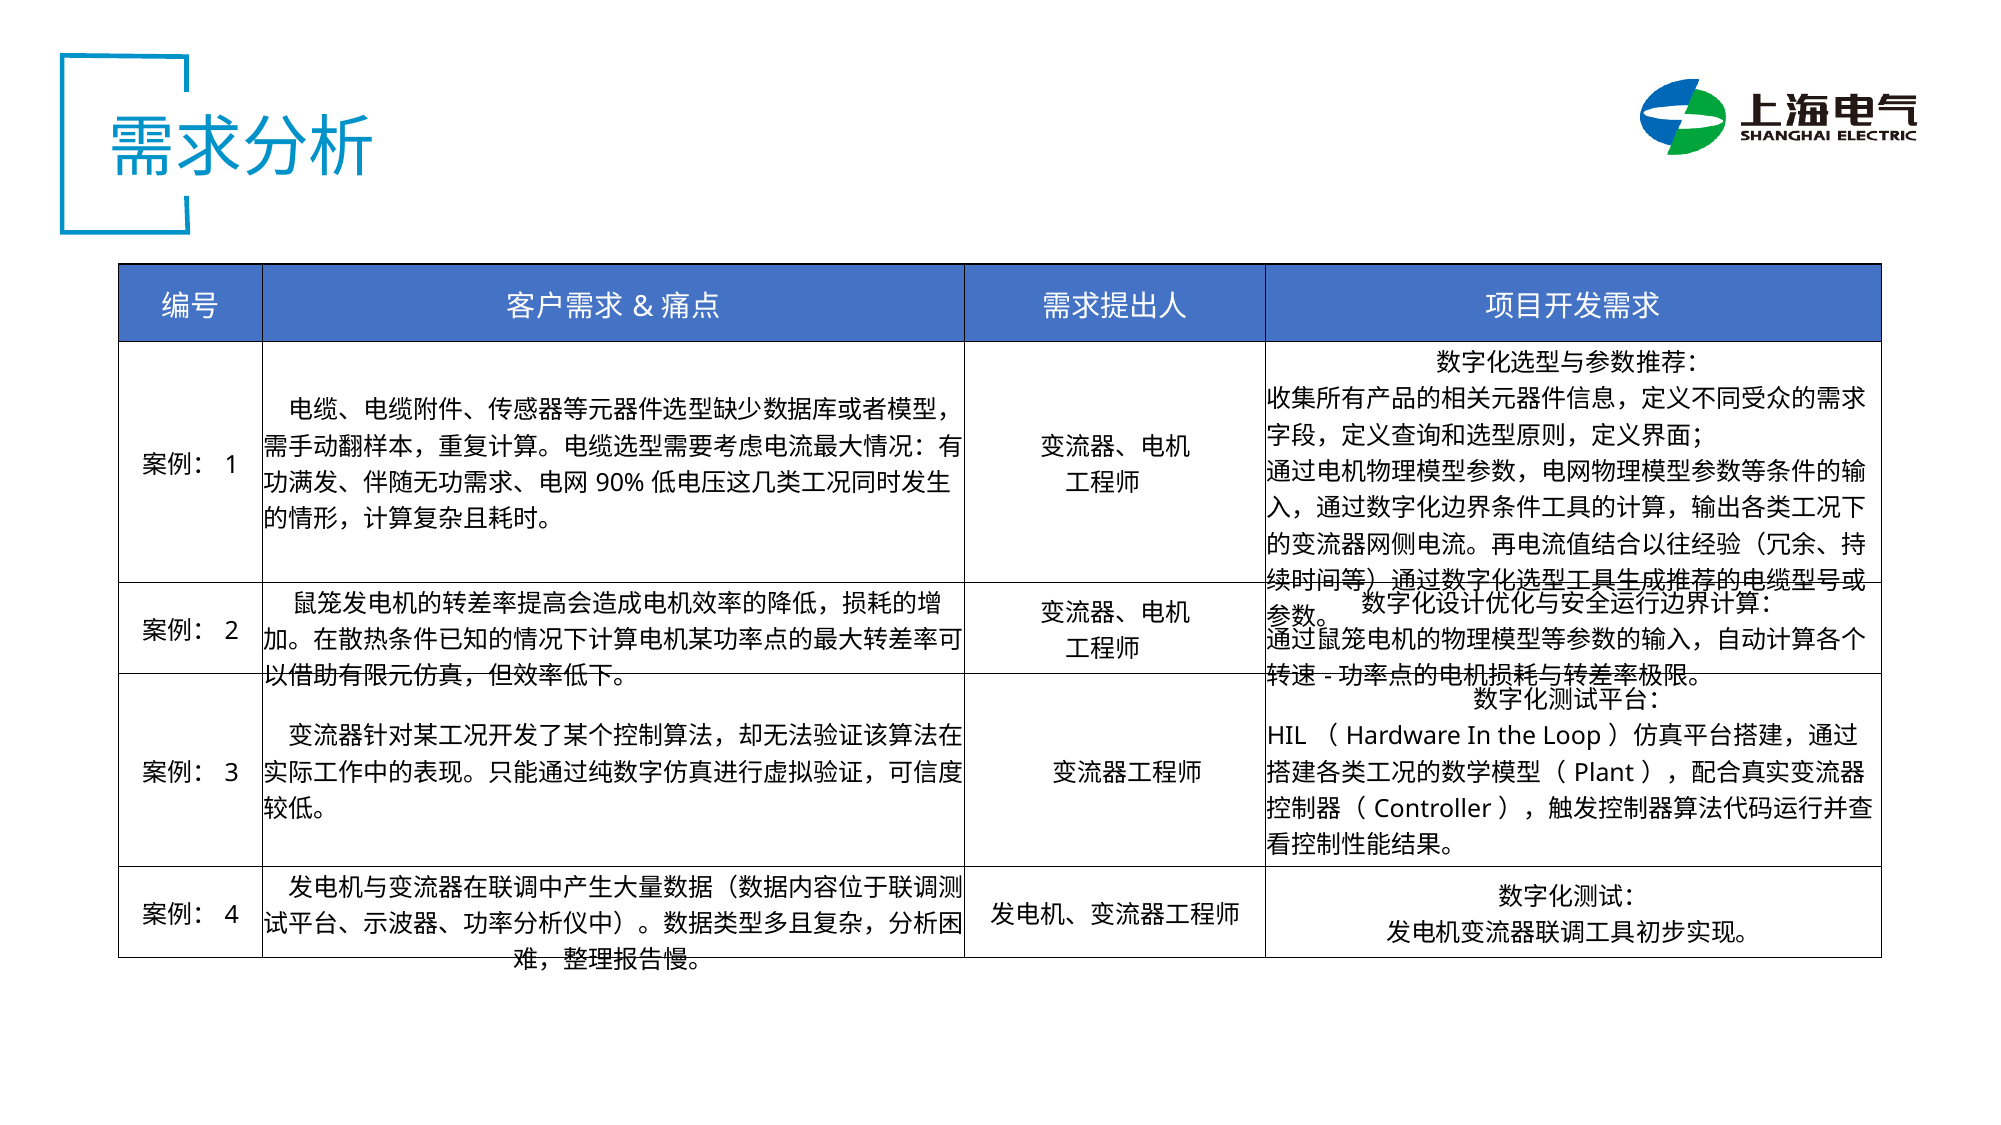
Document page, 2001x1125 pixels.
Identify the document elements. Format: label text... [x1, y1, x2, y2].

table_cell 数字化选型与参数推荐： 收集所有产品的相关元器件信息，定义不同受众的需求字段，定义查询和选型原则，定义界面； 通过电机物理模型参数，电网物理模型参数等条件的输入，通过数字化边界条件工具的计算，输出各类工况下的变流器网侧电流。再电流值结合以往经验（冗余、持续时间等）通过数字化选型工具生成推荐的电缆型号或参数。 [1266, 342, 1881, 582]
table_cell 数字化测试平台： HIL（Hardware In the Loop）仿真平台搭建，通过搭建各类工况的数学模型（Plant），配合真实变流器控制器（Controller），触发控制器算法代码运行并查看控制性能结果。 [1266, 674, 1881, 866]
table_cell 数字化设计优化与安全运行边界计算： 通过鼠笼电机的物理模型等参数的输入，自动计算各个转速-功率点的电机损耗与转差率极限。 [1266, 583, 1881, 673]
table_cell 电缆、电缆附件、传感器等元器件选型缺少数据库或者模型，需手动翻样本，重复计算。电缆选型需要考虑电流最大情况：有功满发、伴随无功需求、电网90%低电压这几类工况同时发生的情形，计算复杂且耗时。 [263, 342, 964, 582]
table_cell 发电机、变流器工程师 [965, 867, 1265, 957]
table_header 编号 [119, 265, 262, 341]
text_box 需求分析 [93, 95, 1557, 191]
table_cell 变流器针对某工况开发了某个控制算法，却无法验证该算法在实际工作中的表现。只能通过纯数字仿真进行虚拟验证，可信度较低。 [263, 674, 964, 866]
table_cell 案例：1 [119, 342, 262, 582]
table_cell 鼠笼发电机的转差率提高会造成电机效率的降低，损耗的增加。在散热条件已知的情况下计算电机某功率点的最大转差率可以借助有限元仿真，但效率低下。 [263, 583, 964, 673]
table_cell 发电机与变流器在联调中产生大量数据（数据内容位于联调测试平台、示波器、功率分析仪中）。数据类型多且复杂，分析困难，整理报告慢。 [263, 867, 964, 957]
table_cell 变流器、电机 工程师 [965, 342, 1265, 582]
table_cell 案例：4 [119, 867, 262, 957]
table_cell 案例：3 [119, 674, 262, 866]
table_cell 案例：2 [119, 583, 262, 673]
picture [1640, 76, 1925, 157]
table_header 需求提出人 [965, 265, 1265, 341]
table_cell 数字化测试： 发电机变流器联调工具初步实现。 [1266, 867, 1881, 957]
table_cell 变流器、电机 工程师 [965, 583, 1265, 673]
table_header 项目开发需求 [1266, 265, 1881, 341]
table_cell 变流器工程师 [965, 674, 1265, 866]
table_header 客户需求&痛点 [263, 265, 964, 341]
